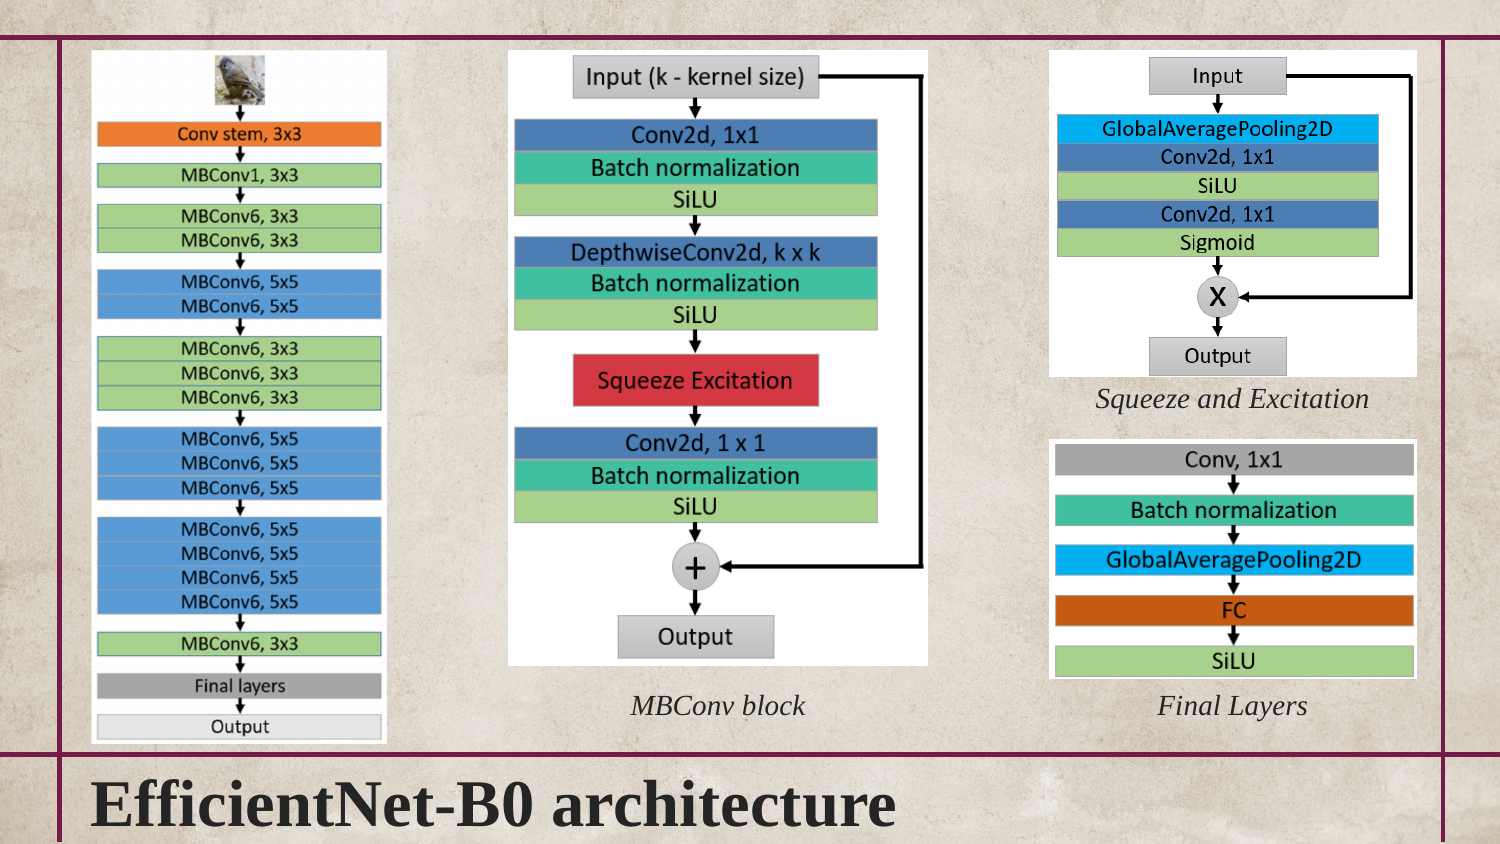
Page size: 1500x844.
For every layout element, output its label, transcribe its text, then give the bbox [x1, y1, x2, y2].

text_box Squeeze and Excitation [1080, 385, 1386, 422]
text_box EfficientNet-B0 architecture [74, 765, 925, 844]
picture [1049, 50, 1417, 378]
text_box Final Layers [1142, 688, 1324, 729]
picture [0, 50, 928, 744]
picture [1049, 438, 1417, 679]
text_box MBConv block [615, 678, 821, 729]
